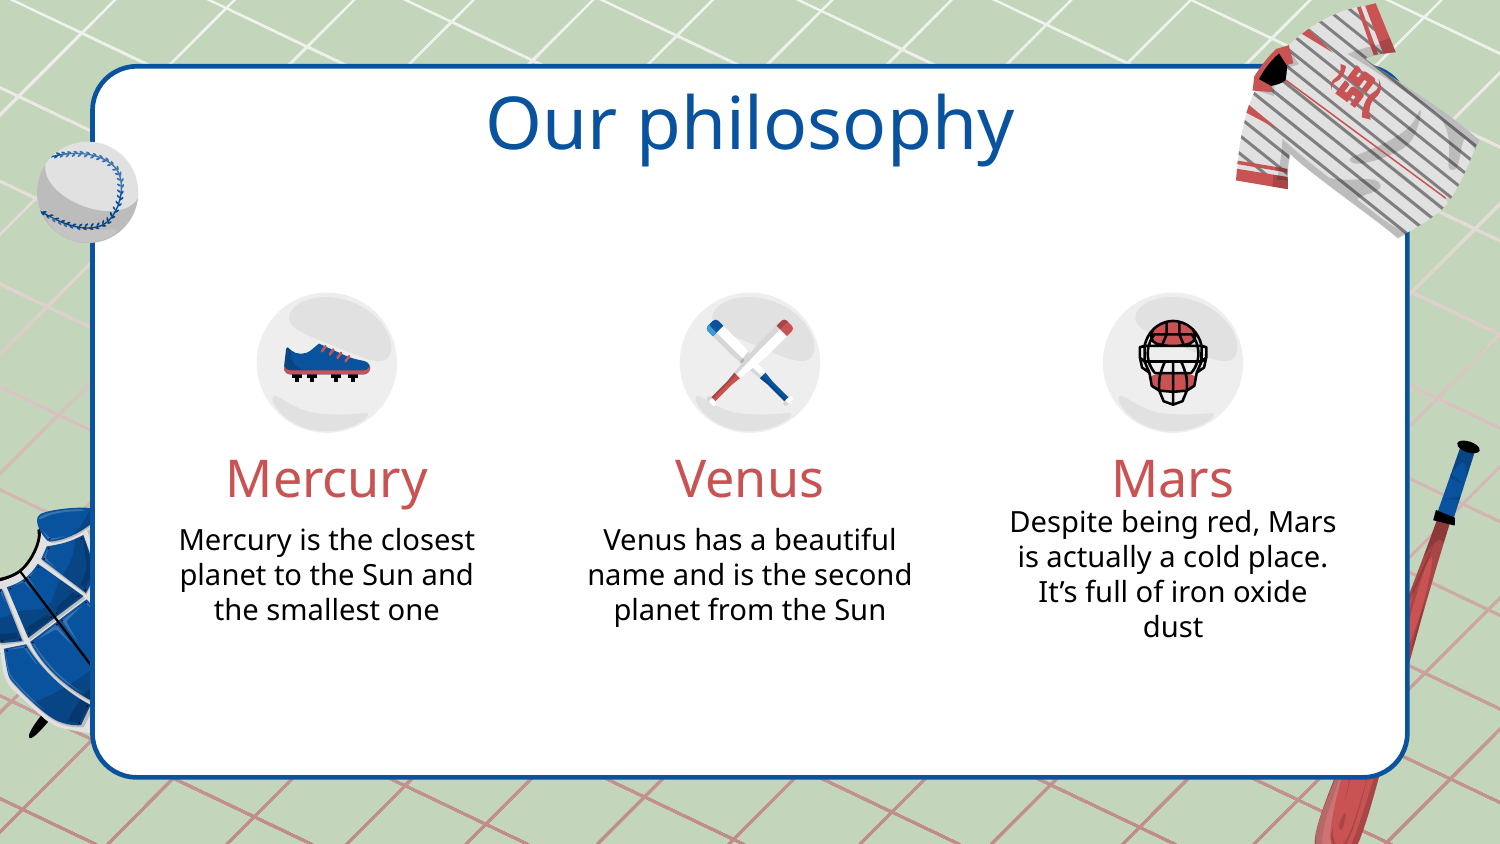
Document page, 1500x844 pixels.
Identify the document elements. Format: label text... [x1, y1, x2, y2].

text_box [1102, 292, 1244, 434]
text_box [256, 292, 398, 434]
title Mercury [145, 432, 509, 519]
subtitle Venus has a beautiful name and is the second planet from the Sun [568, 519, 932, 628]
title Our philosophy [118, 72, 1382, 167]
subtitle Despite being red, Mars is actually a cold place. It’s full of iron oxide dust [991, 519, 1355, 628]
title Mars [991, 432, 1355, 519]
title Venus [568, 432, 932, 519]
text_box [283, 343, 371, 383]
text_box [1138, 319, 1208, 407]
subtitle Mercury is the closest planet to the Sun and the smallest one [145, 519, 509, 628]
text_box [706, 319, 794, 407]
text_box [679, 292, 821, 434]
